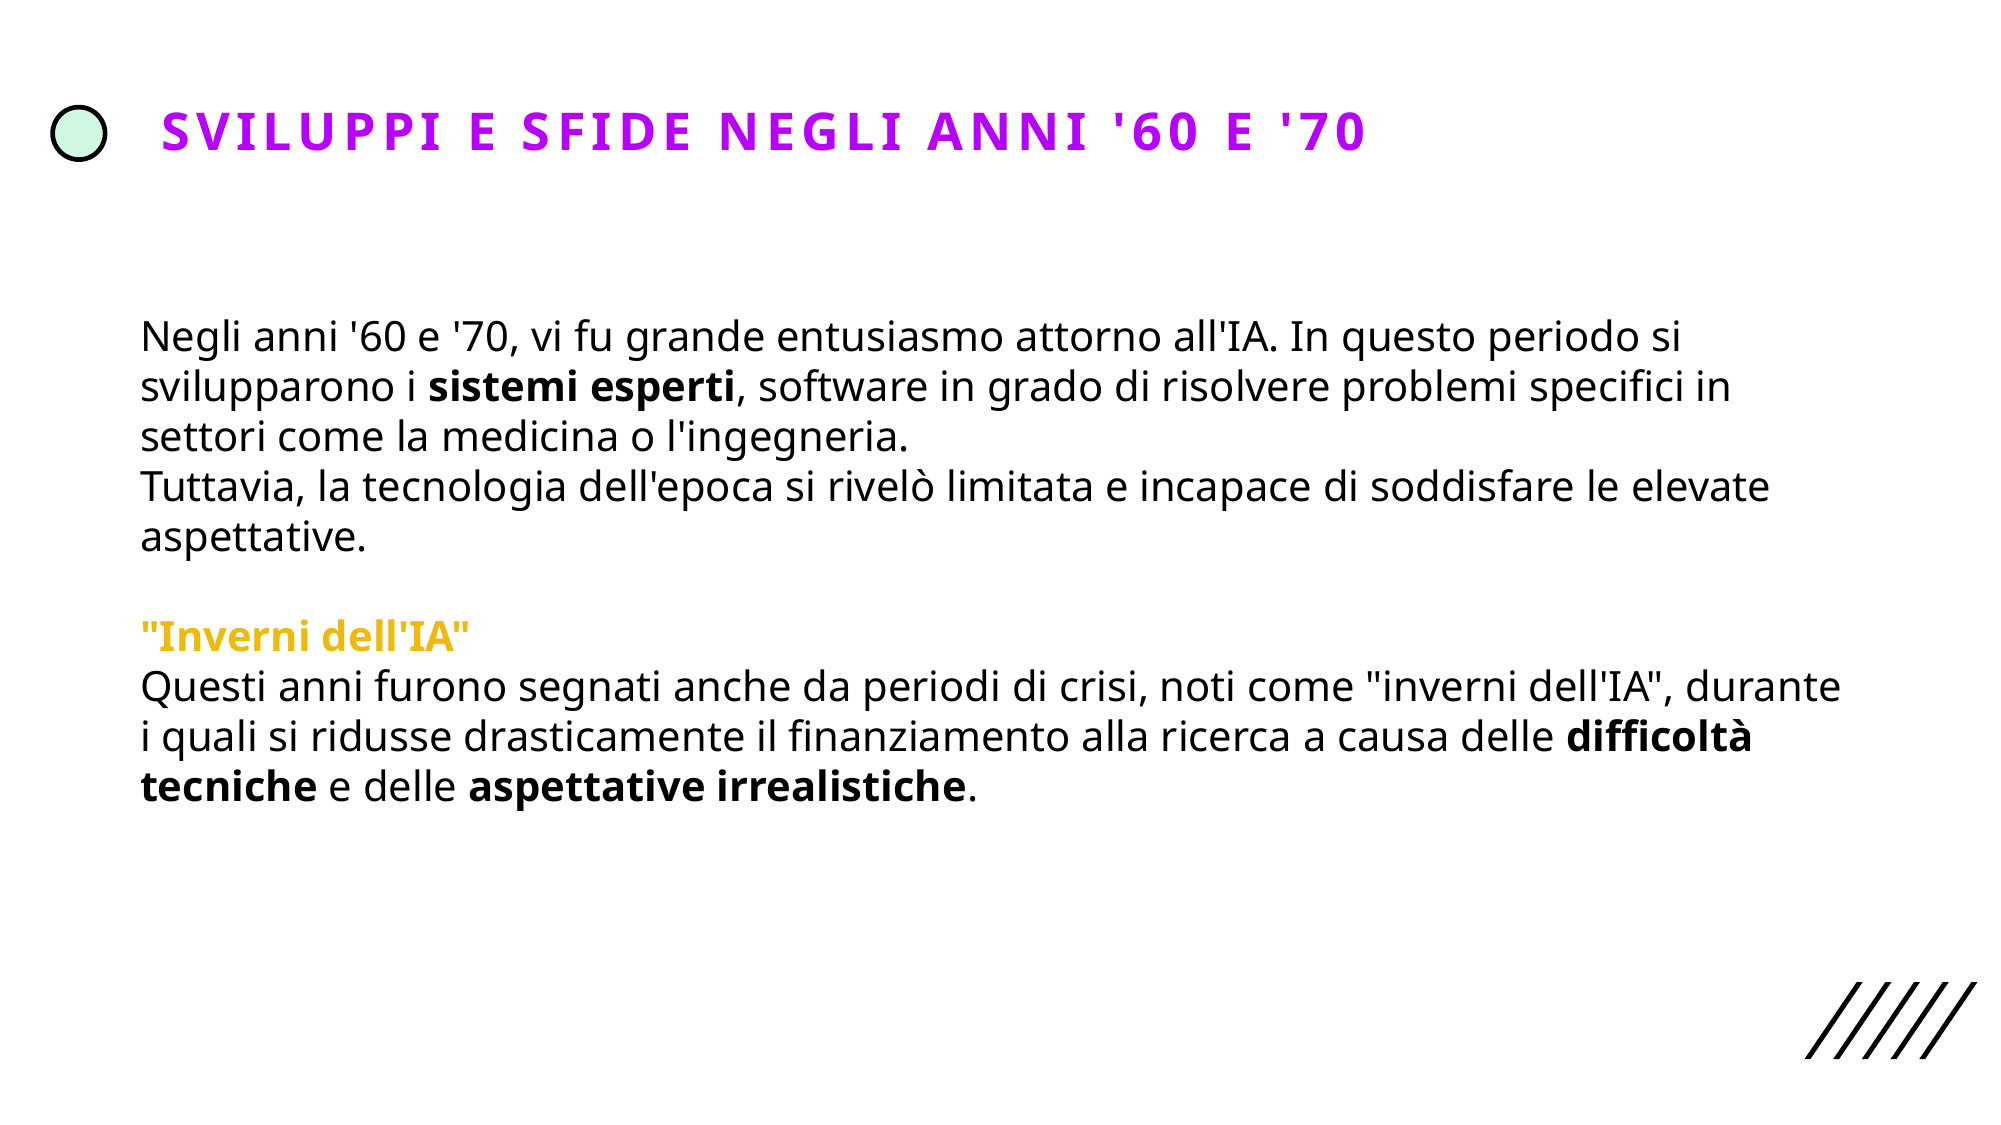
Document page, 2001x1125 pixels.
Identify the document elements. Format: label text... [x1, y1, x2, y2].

text_box Negli anni '60 e '70, vi fu grande entusiasmo attorno all'IA. In questo periodo si svilupparono i sistemi esperti, software in grado di risolvere problemi specifici in settori come la medicina o l'ingegneria. Tuttavia, la tecnologia dell'epoca si rivelò limitata e incapace di soddisfare le elevate aspettative. "Inverni dell'IA" Questi anni furono segnati anche da periodi di crisi, noti come "inverni dell'IA", durante i quali si ridusse drasticamente il finanziamento alla ricerca a causa delle difficoltà tecniche e delle aspettative irrealistiche. [125, 302, 1875, 818]
text_box Sviluppi e Sfide negli Anni '60 e '70 [146, 59, 1854, 170]
